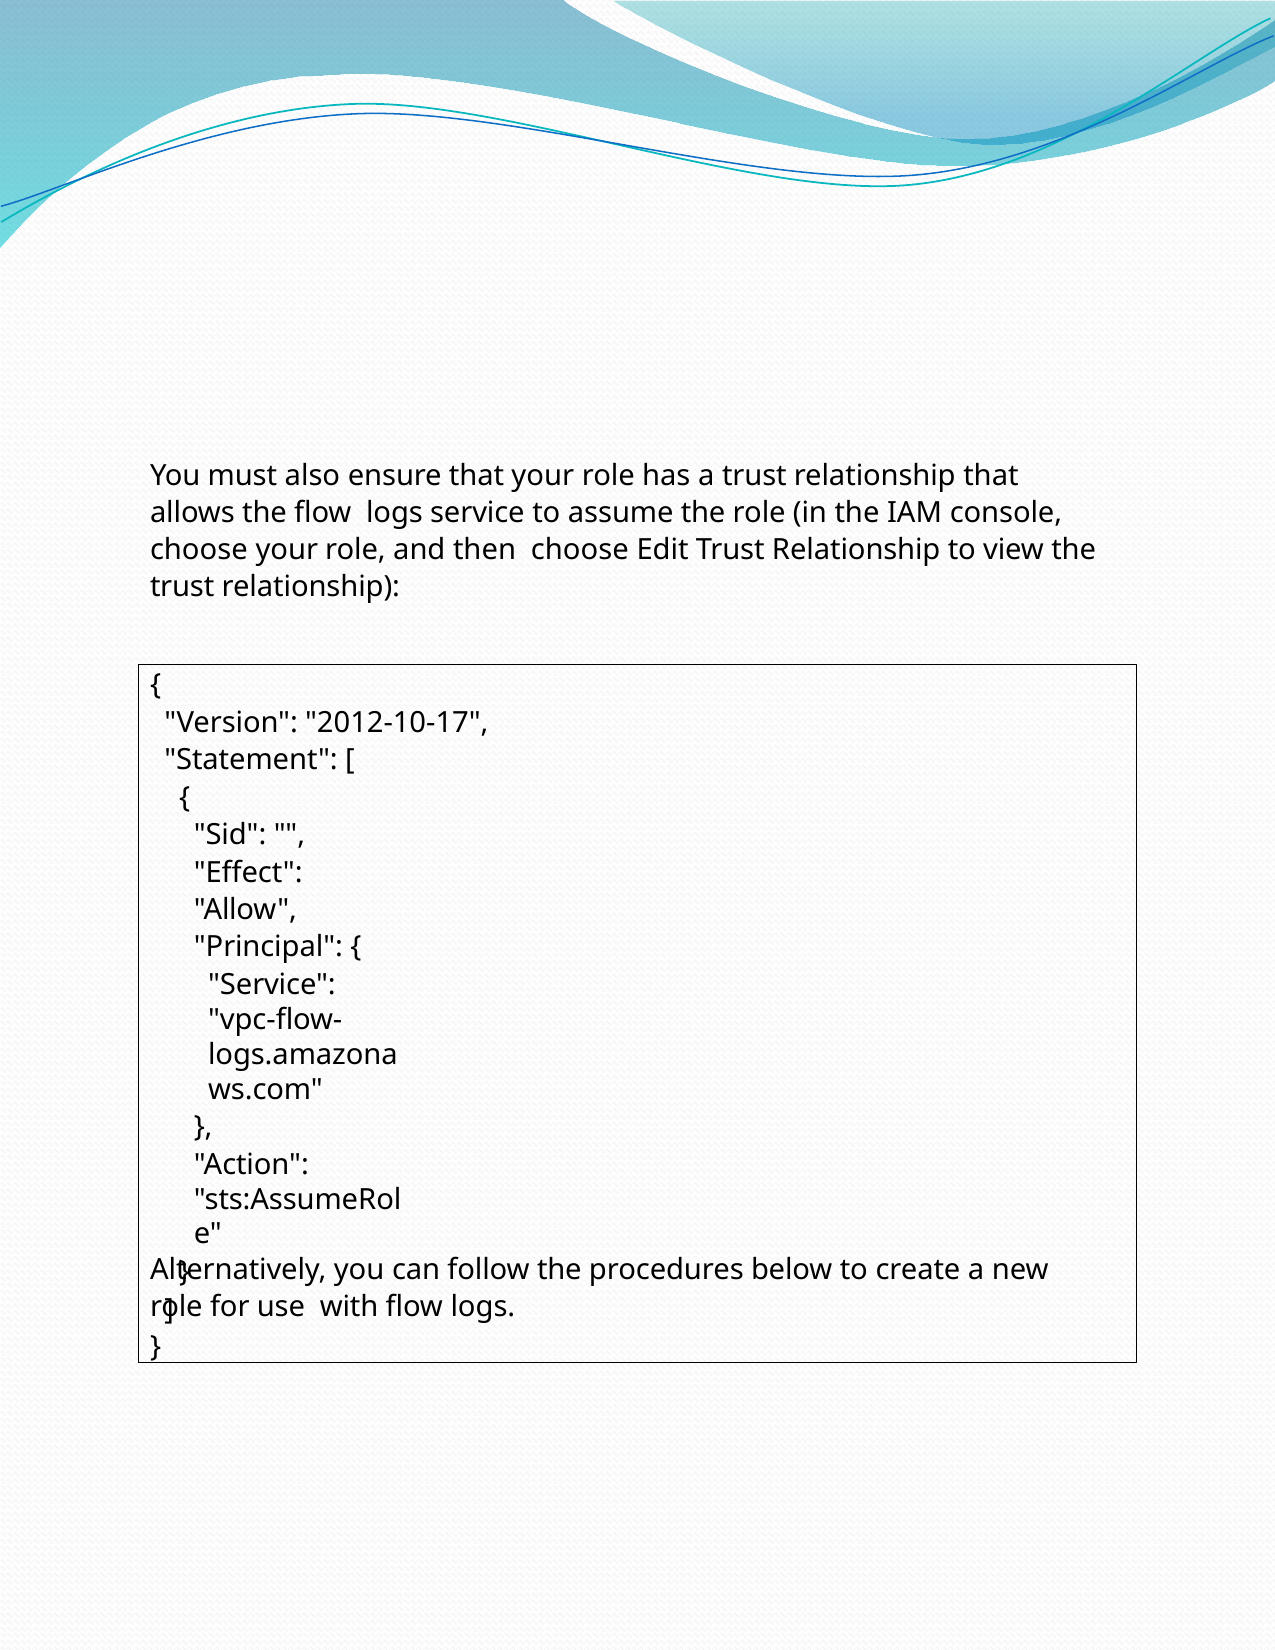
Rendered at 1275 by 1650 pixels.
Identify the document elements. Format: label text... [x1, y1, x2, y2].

text_box { "Version": "2012-10-17", "Statement": [ { "Sid": "", "Effect": "Allow", "Principal": { "Service": "vpc-flow-logs.amazonaws.com" }, "Action": "sts:AssumeRole" } ] } [138, 664, 1137, 1363]
text_box Alternatively, you can follow the procedures below to create a new role for use with flow logs. [147, 1246, 1085, 1323]
text_box You must also ensure that your role has a trust relationship that allows the flow logs service to assume the role (in the IAM console, choose your role, and then choose Edit Trust Relationship to view the trust relationship): [147, 452, 1104, 603]
